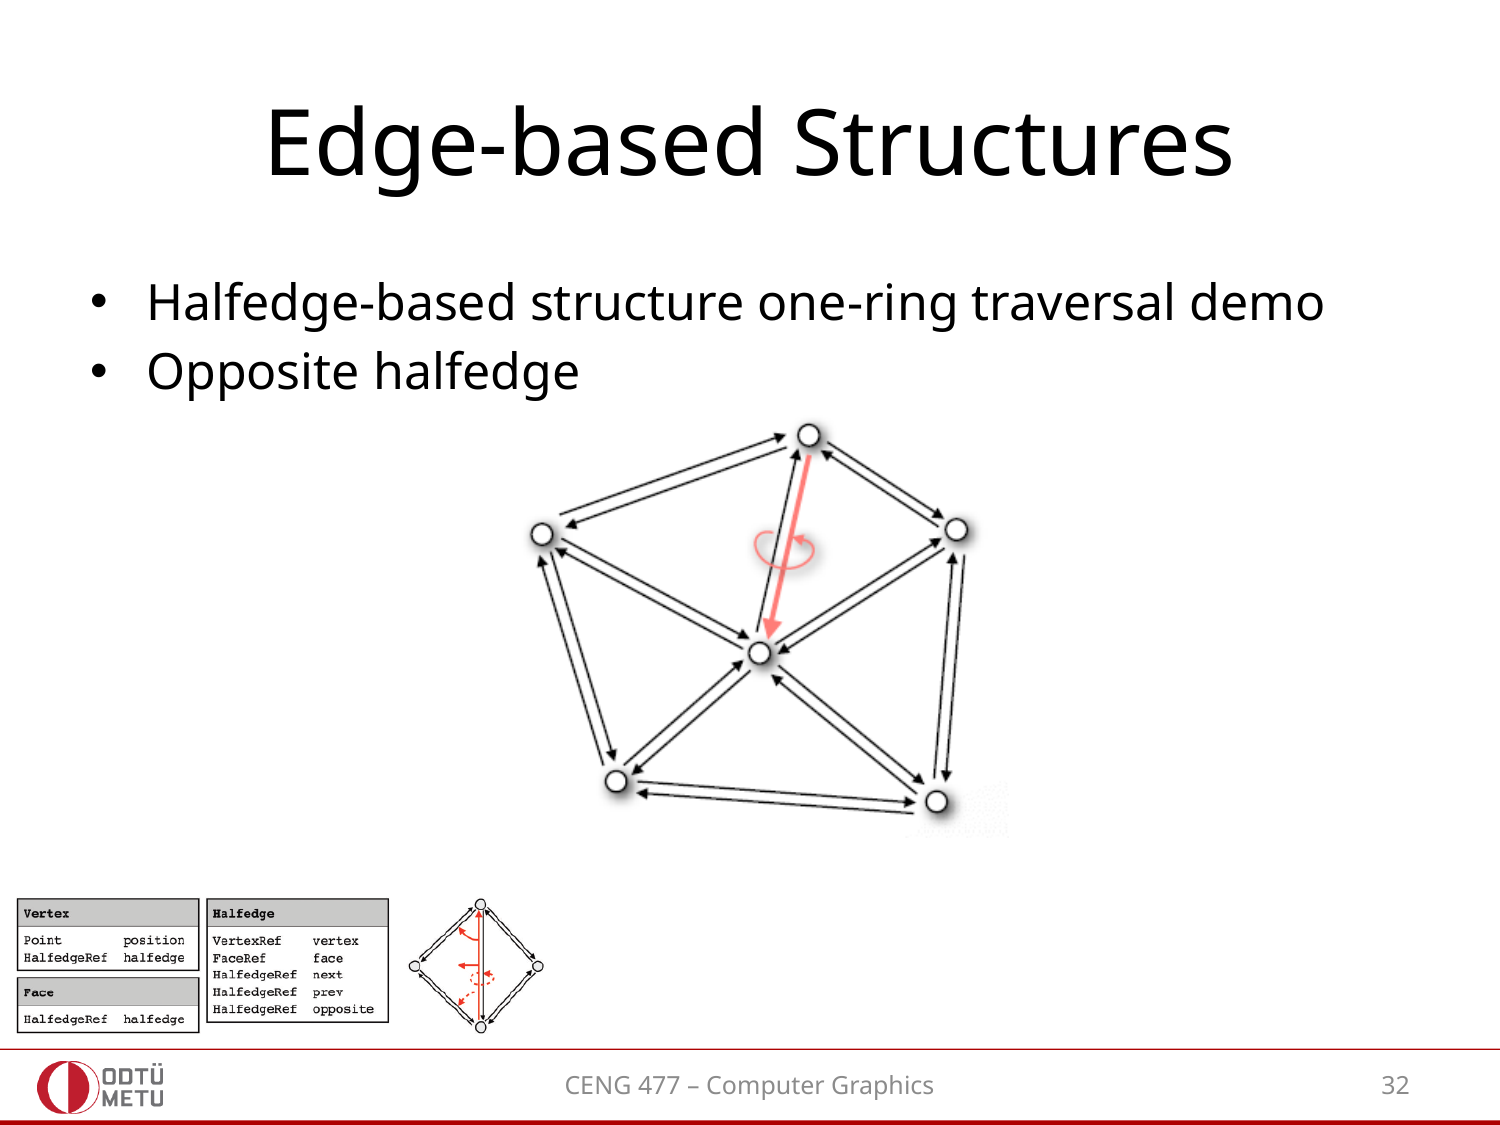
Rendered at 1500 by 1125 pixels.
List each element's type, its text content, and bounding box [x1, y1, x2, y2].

list Halfedge-based structure one-ring traversal demo Opposite halfedge [75, 262, 1488, 1038]
picture [491, 410, 1009, 838]
slide_number 32 [1074, 1056, 1425, 1117]
picture [37, 1061, 163, 1114]
footer CENG 477 – Computer Graphics [512, 1056, 988, 1117]
picture [0, 880, 551, 1048]
title Edge-based Structures [75, 45, 1425, 233]
